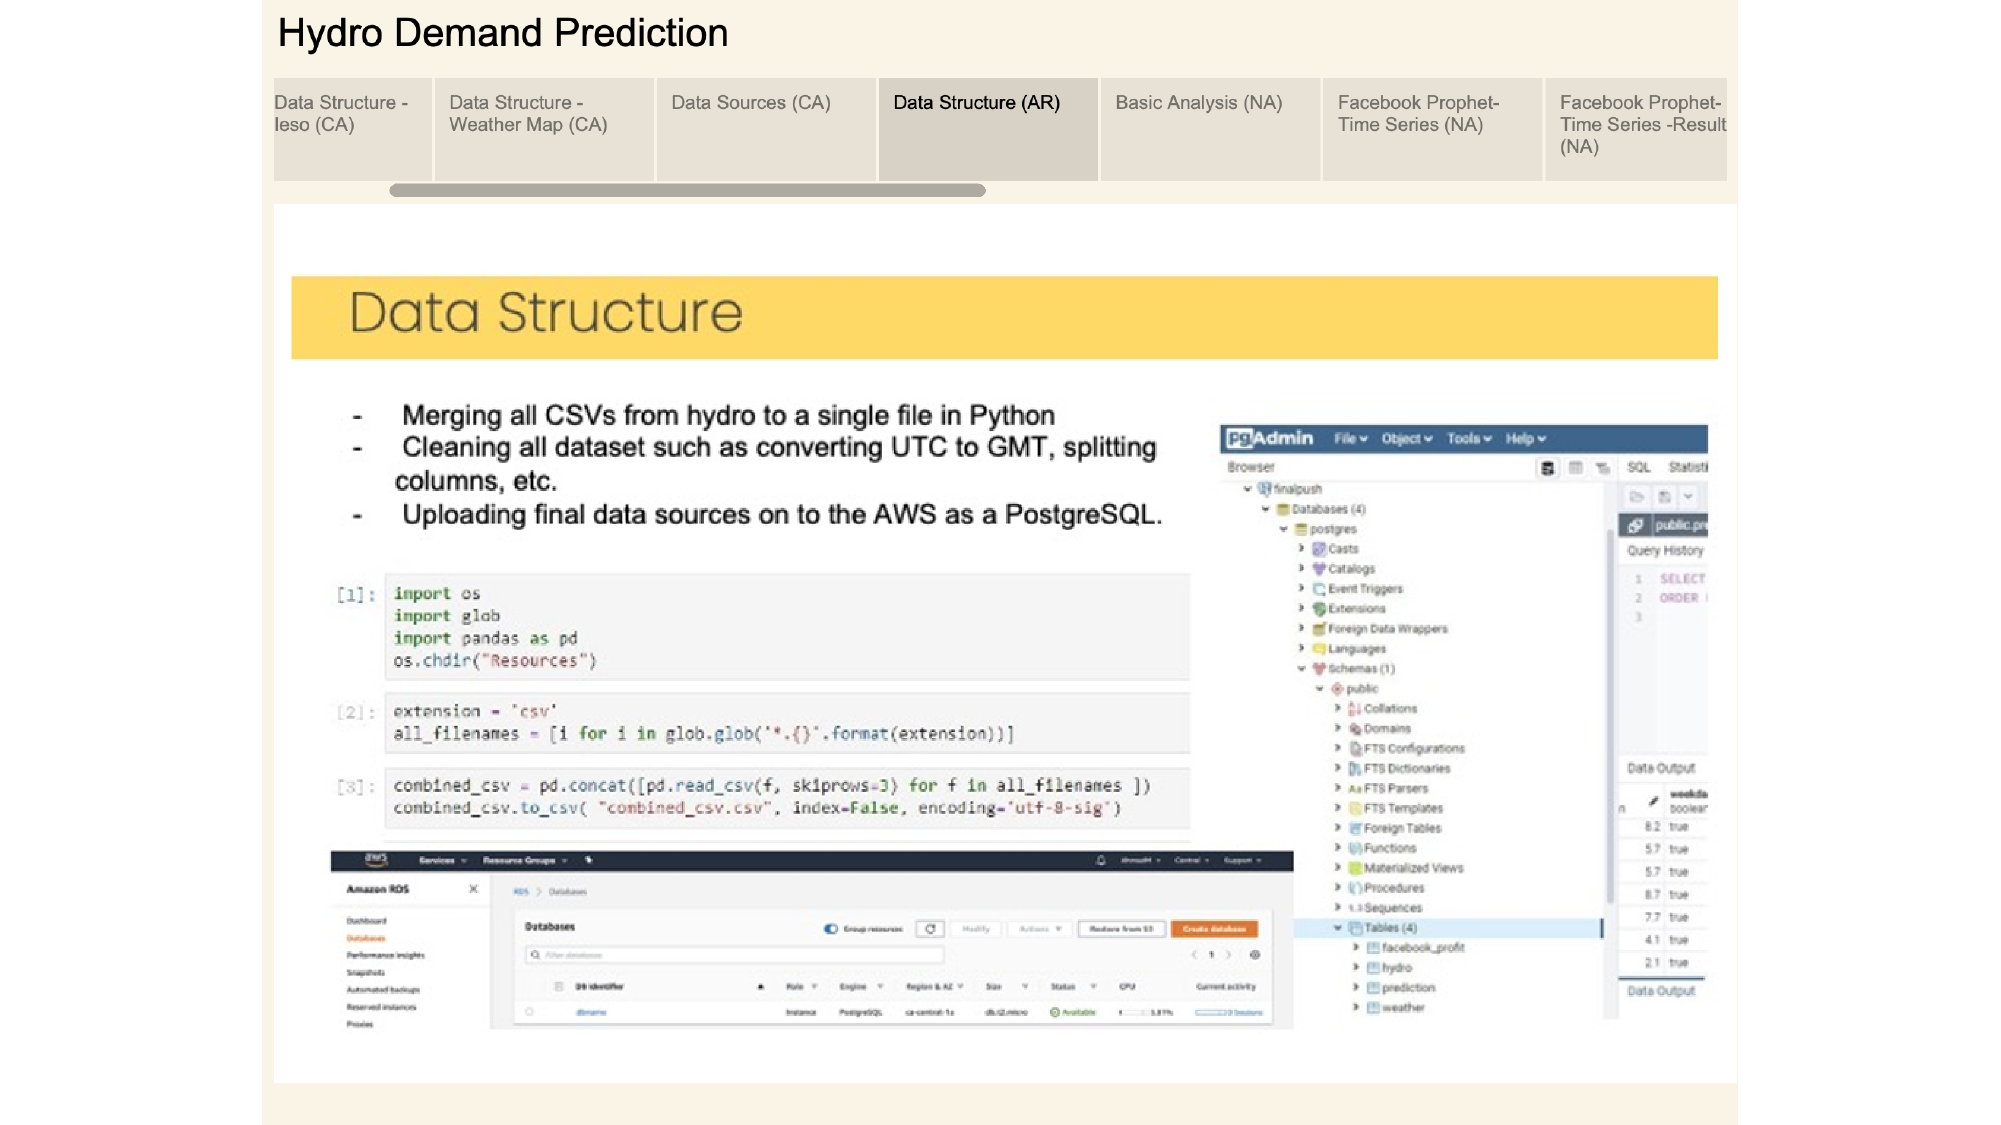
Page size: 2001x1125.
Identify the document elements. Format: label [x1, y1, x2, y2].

picture [262, 0, 1738, 1125]
